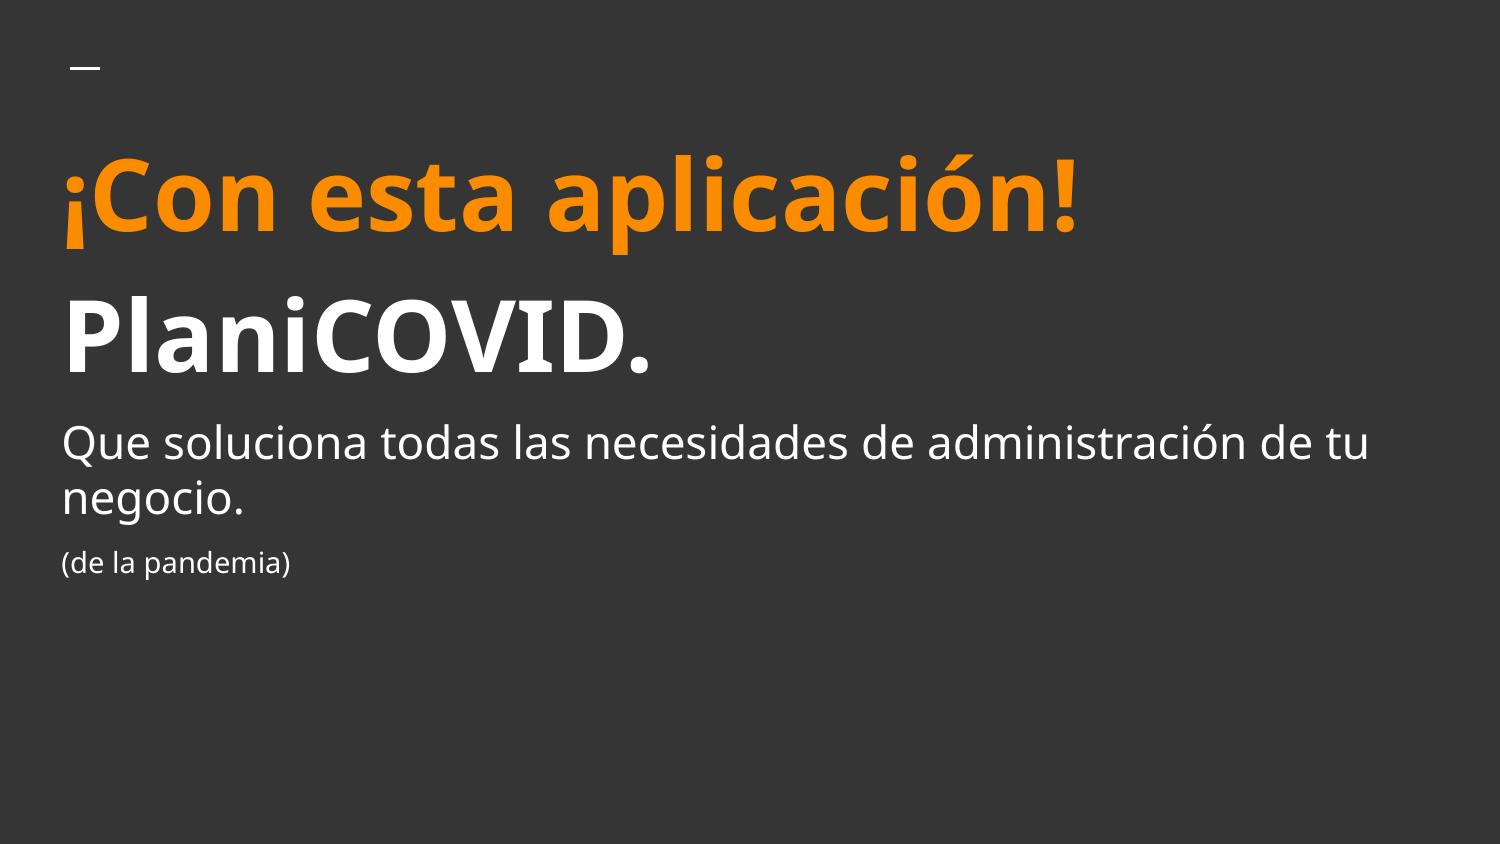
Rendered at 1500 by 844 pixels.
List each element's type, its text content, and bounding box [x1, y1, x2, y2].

title ¡Con esta aplicación! PlaniCOVID. Que soluciona todas las necesidades de administración de tu negocio. (de la pandemia) [46, 116, 1461, 746]
